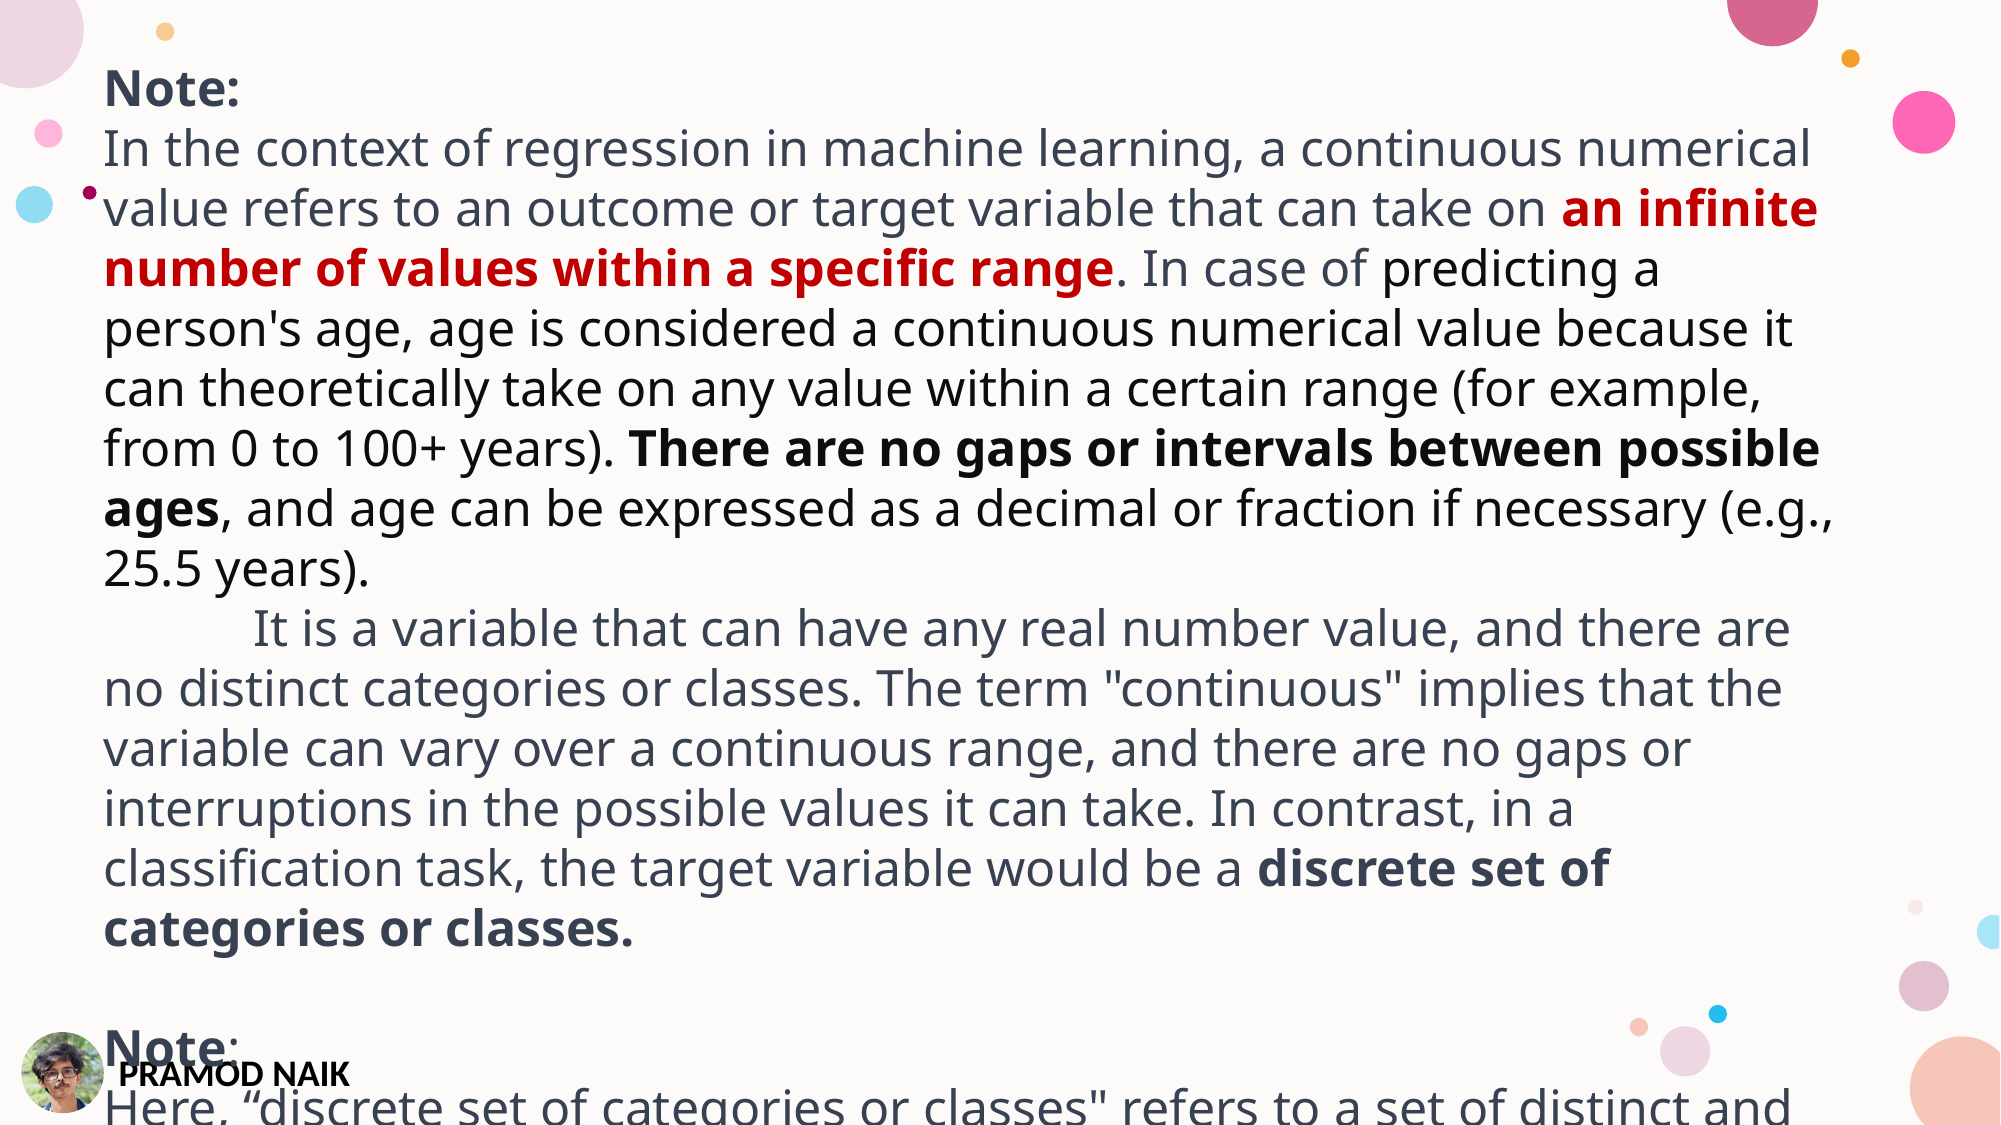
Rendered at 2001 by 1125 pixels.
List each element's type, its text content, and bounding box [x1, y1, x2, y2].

text_box Note: In the context of regression in machine learning, a continuous numerical value refers to an outcome or target variable that can take on an infinite number of values within a specific range. In case of predicting a person's age, age is considered a continuous numerical value because it can theoretically take on any value within a certain range (for example, from 0 to 100+ years). There are no gaps or intervals between possible ages, and age can be expressed as a decimal or fraction if necessary (e.g., 25.5 years). It is a variable that can have any real number value, and there are no distinct categories or classes. The term "continuous" implies that the variable can vary over a continuous range, and there are no gaps or interruptions in the possible values it can take. In contrast, in a classification task, the target variable would be a discrete set of categories or classes. Note: Here, “discrete set of categories or classes" refers to a set of distinct and separate values that a variable can take [89, 49, 1877, 1125]
picture [21, 1031, 89, 1114]
